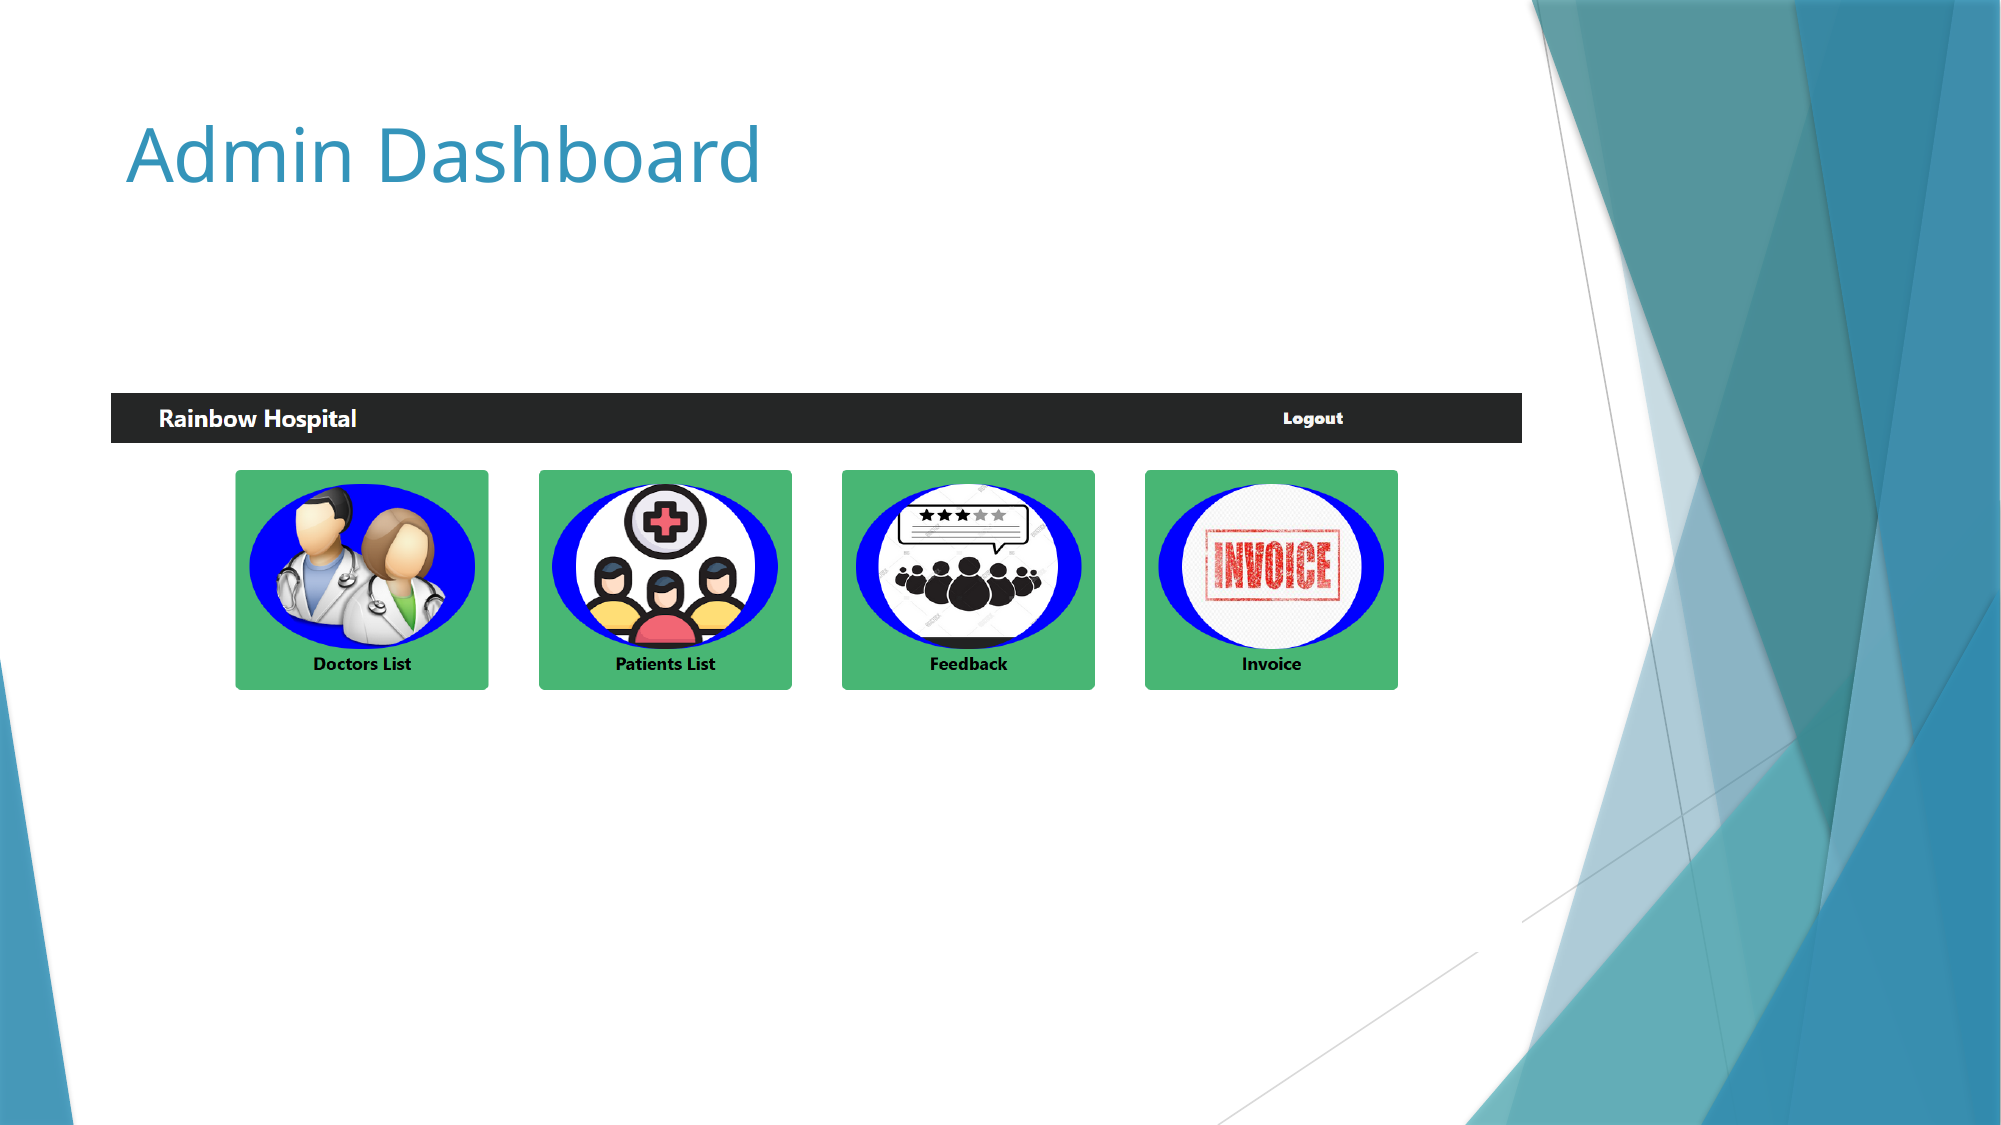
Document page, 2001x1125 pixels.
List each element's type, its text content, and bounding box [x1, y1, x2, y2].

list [110, 393, 1522, 953]
title Admin Dashboard [111, 99, 1522, 317]
